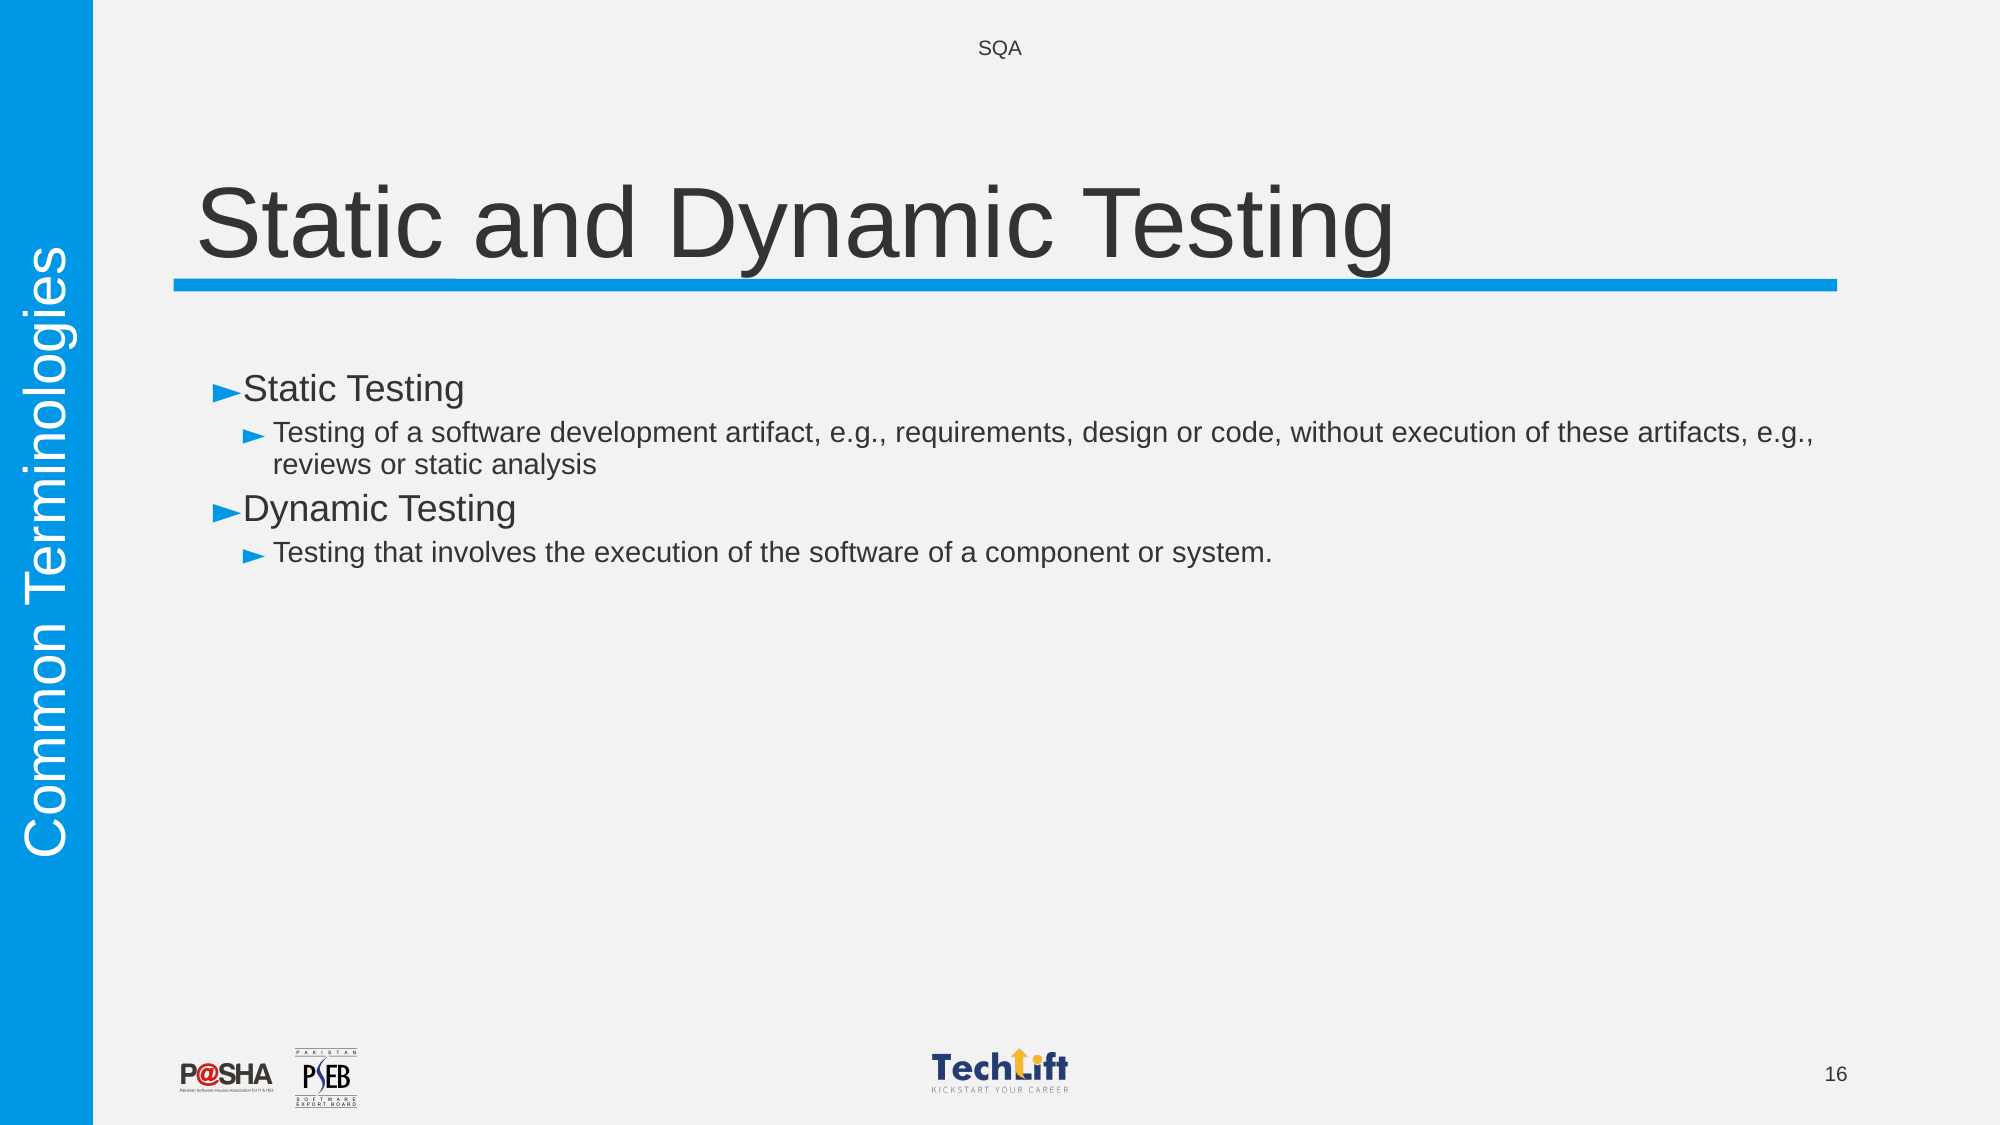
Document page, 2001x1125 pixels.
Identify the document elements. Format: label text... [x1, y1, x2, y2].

footer SQA [662, 17, 1338, 77]
list Static Testing Testing of a software development artifact, e.g., requirements, design or code, without execution of these artifacts, e.g., reviews or static analysis Dynamic Testing Testing that involves the execution of the software of a component or system. [180, 302, 1830, 963]
title Static and Dynamic Testing [180, 47, 1830, 285]
picture [932, 1048, 1068, 1093]
slide_number 16 [1412, 1042, 1863, 1103]
picture [295, 1048, 357, 1108]
title Common Terminologies [9, 47, 85, 1059]
picture [180, 1063, 274, 1093]
